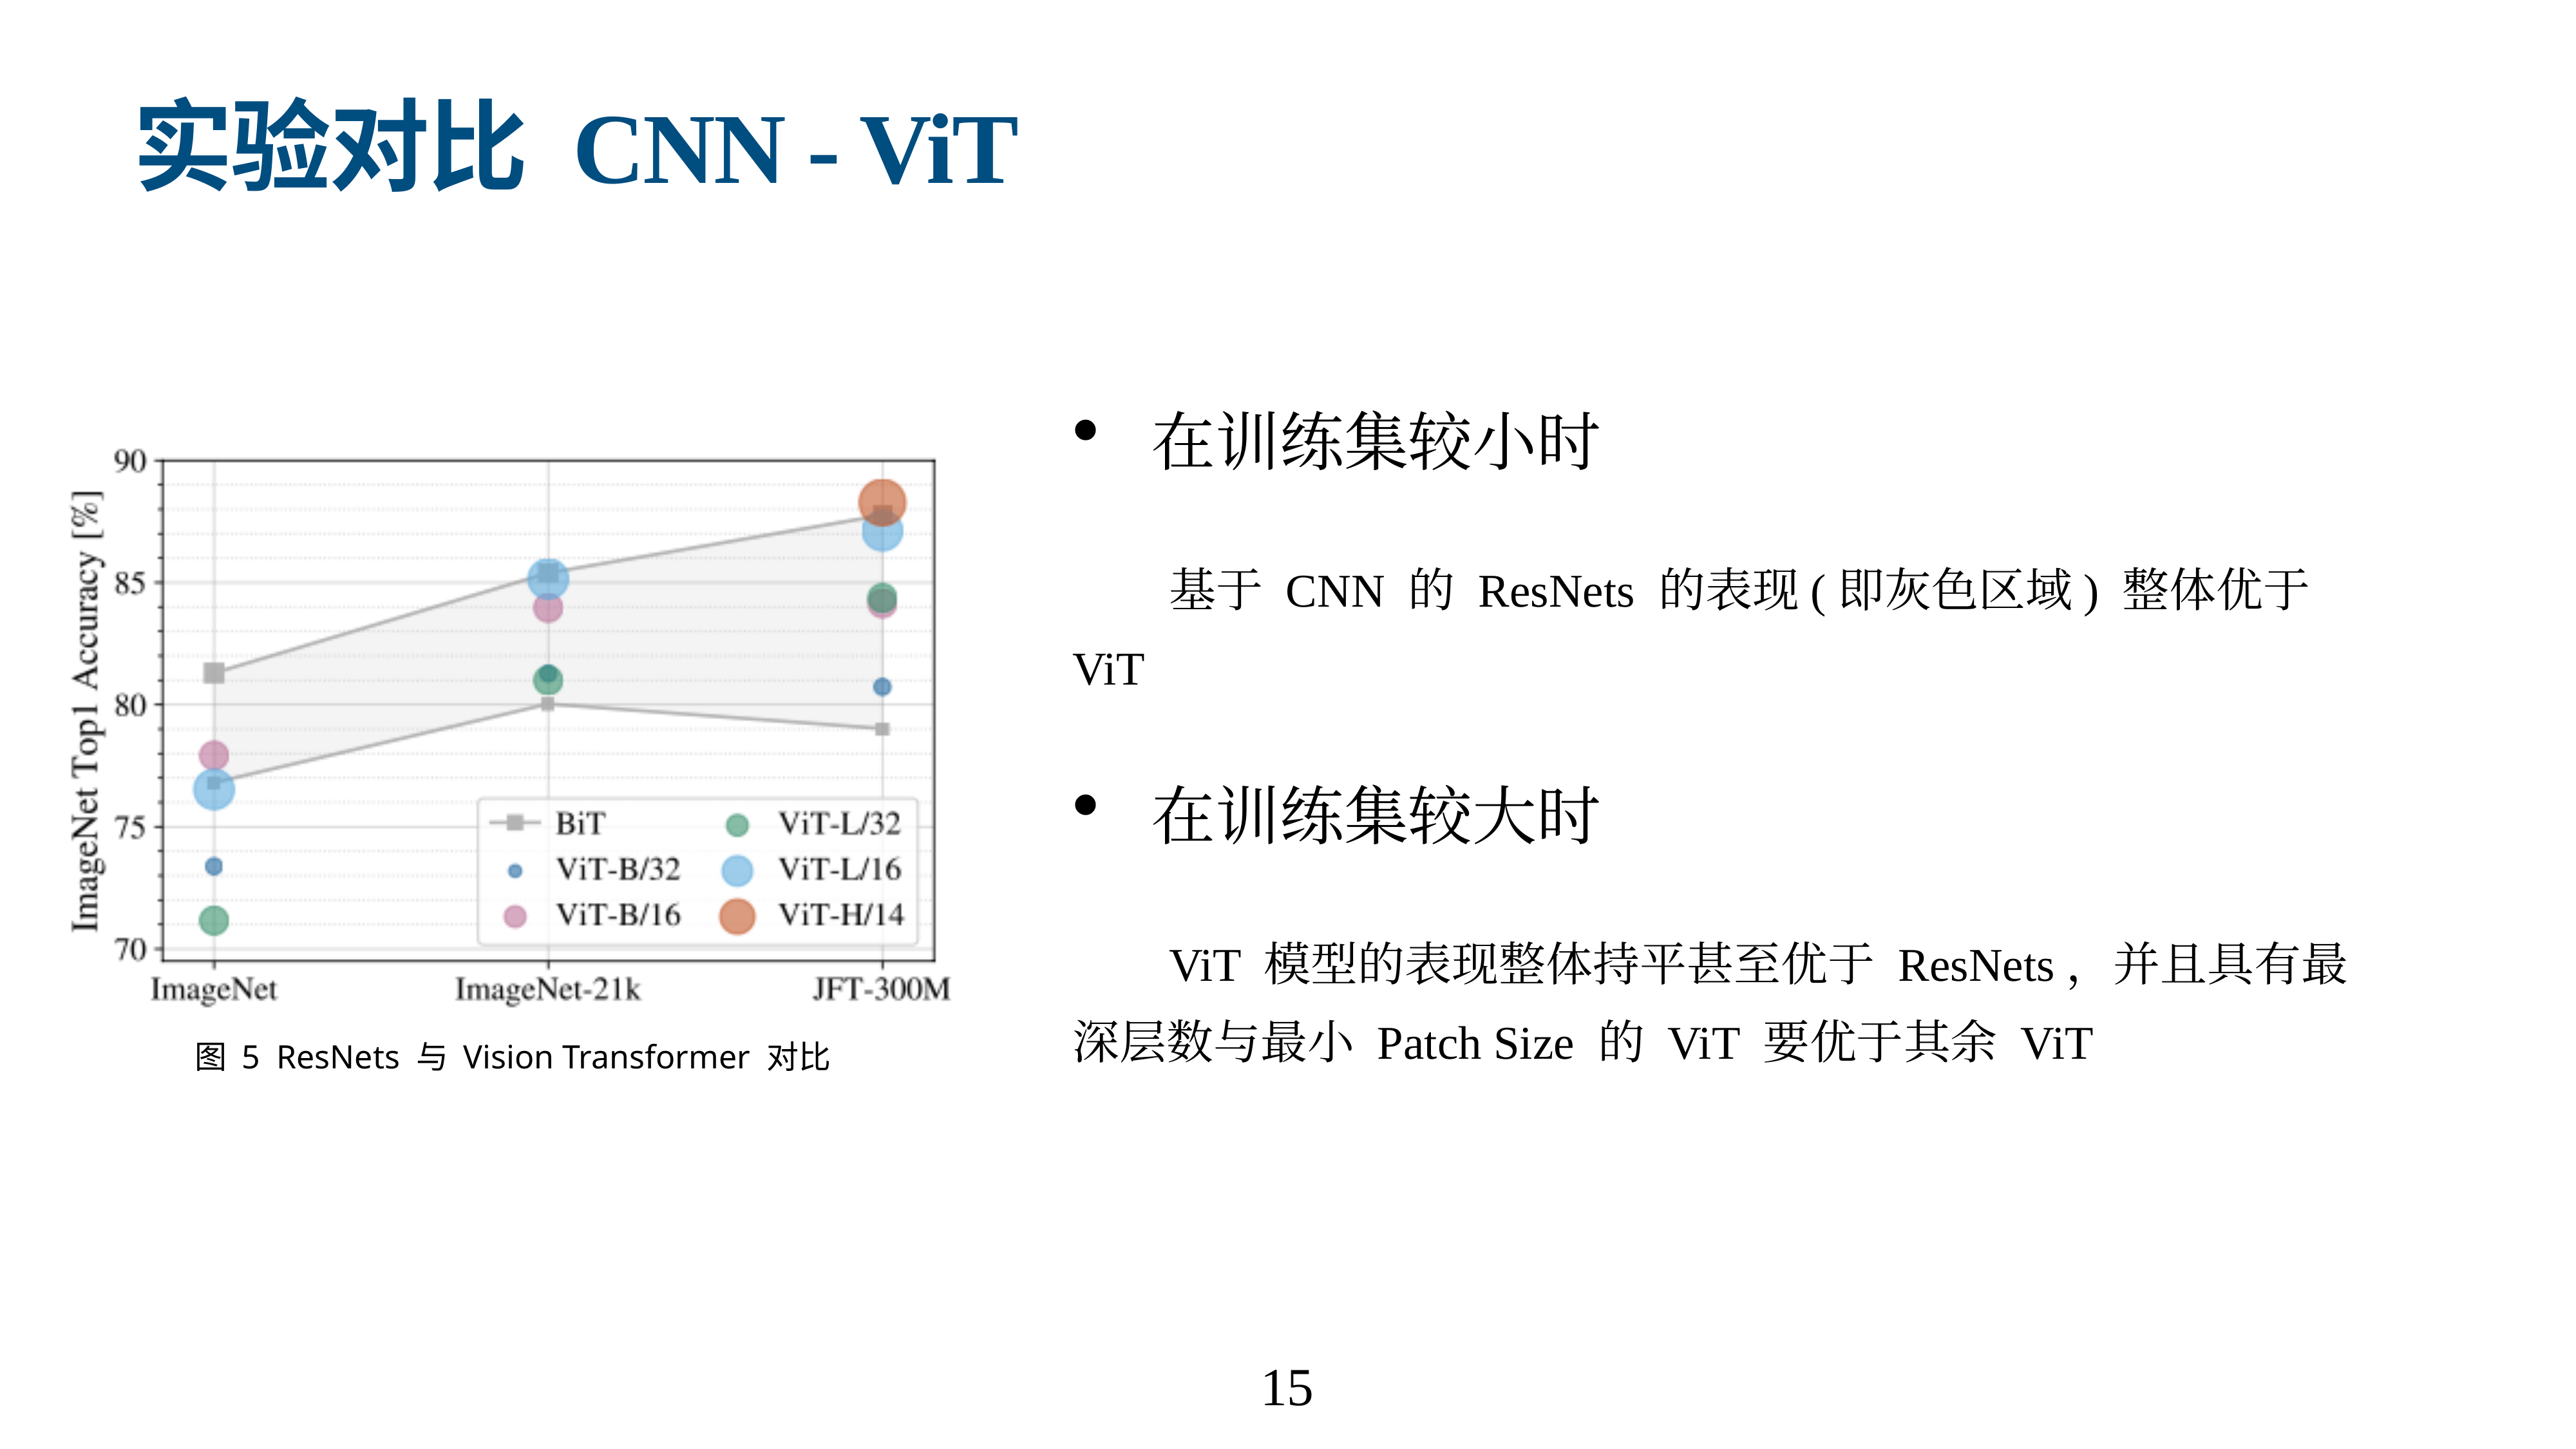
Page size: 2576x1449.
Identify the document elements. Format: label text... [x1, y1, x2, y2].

list 在训练集较小时 基于 CNN 的 ResNets 的表现(即灰色区域) 整体优于 ViT 在训练集较大时 ViT 模型的表现整体持平甚至优于 ResNets，并且具有最深层数与最小 Patch Size 的 ViT 要优于其余 ViT [1066, 223, 2389, 1226]
text_box 15 [1255, 1346, 1320, 1422]
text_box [33, 428, 992, 1087]
title 实验对比 CNN - ViT [127, 100, 2449, 252]
